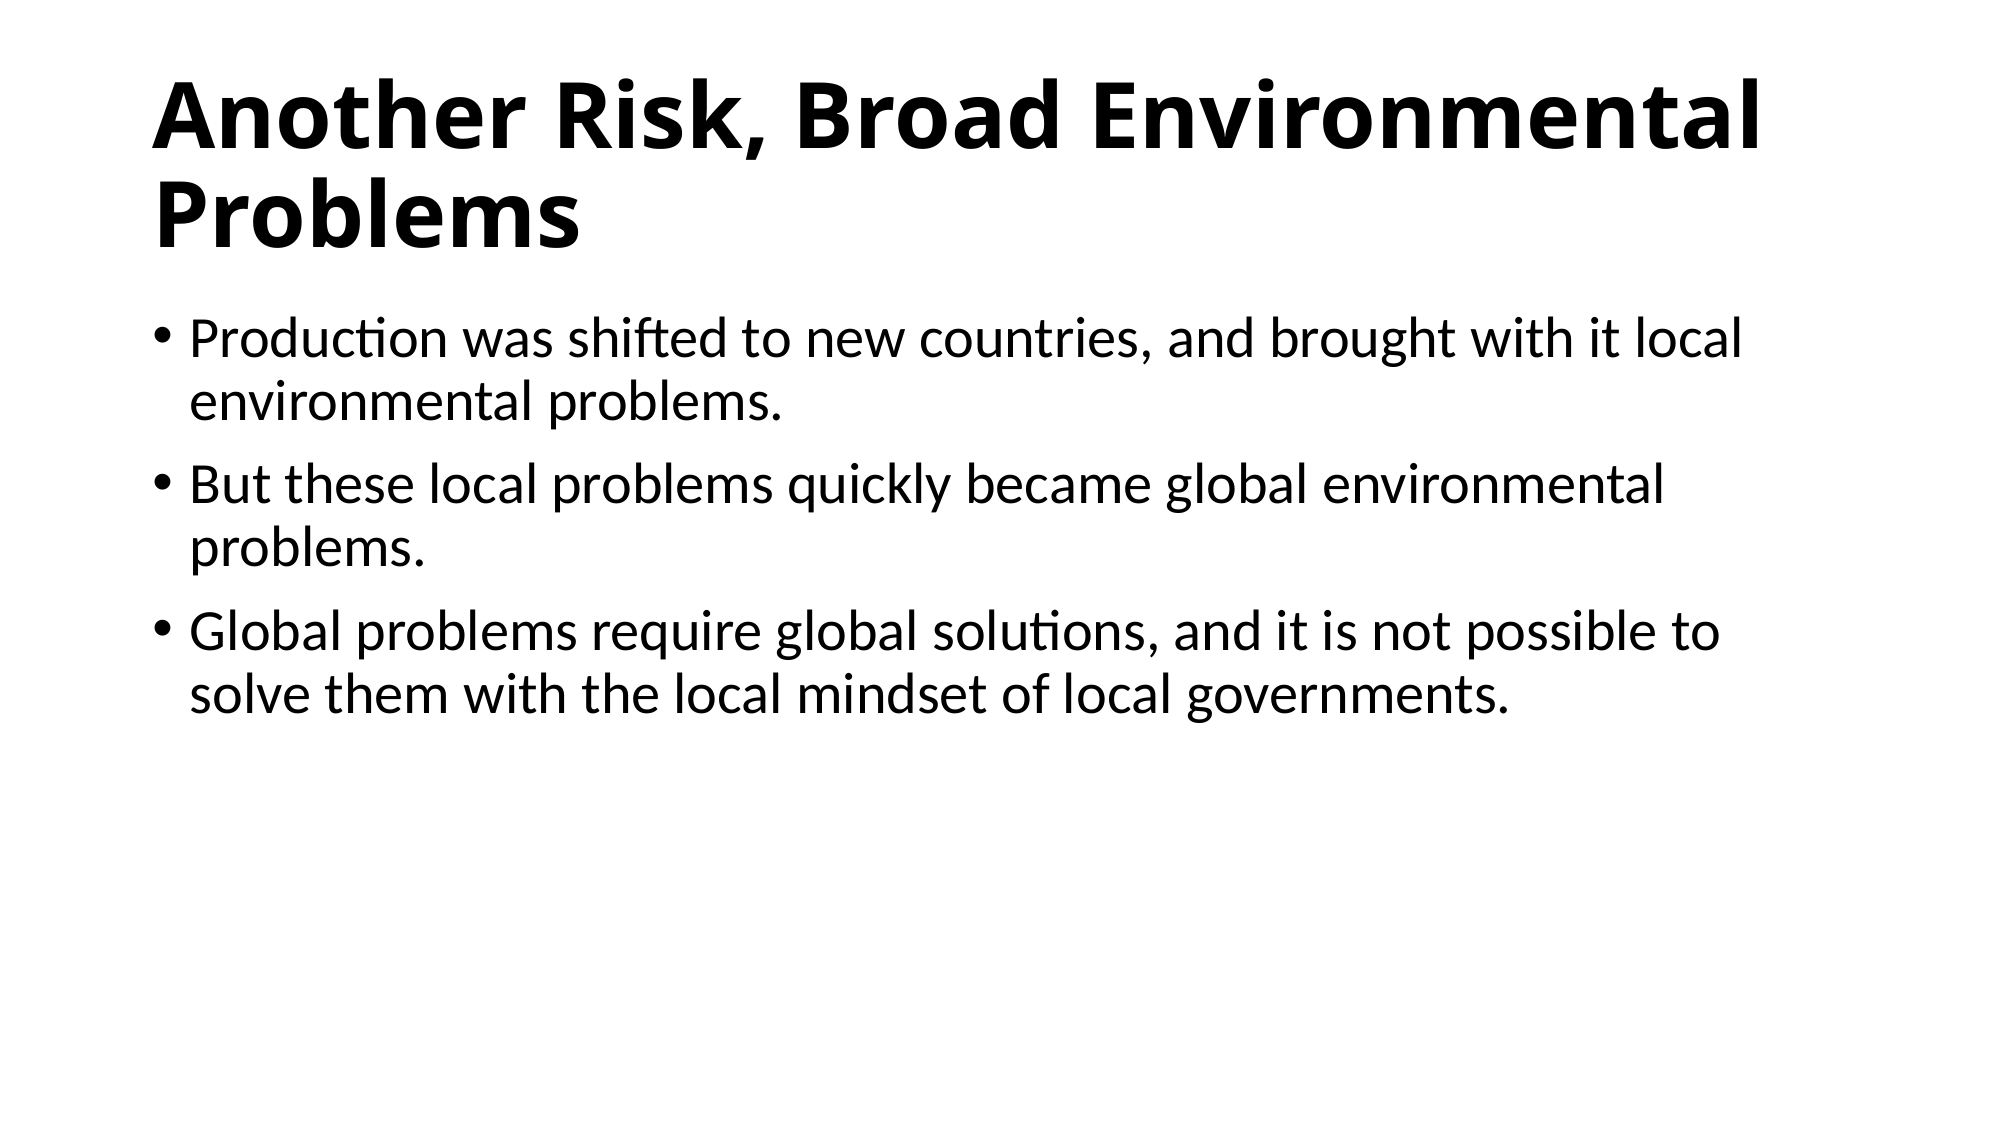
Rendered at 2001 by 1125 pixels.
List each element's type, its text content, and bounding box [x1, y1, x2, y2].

list Production was shifted to new countries, and brought with it local environmental problems. But these local problems quickly became global environmental problems. Global problems require global solutions, and it is not possible to solve them with the local mindset of local governments. [137, 299, 1863, 1014]
title Another Risk, Broad Environmental Problems [137, 59, 1863, 278]
